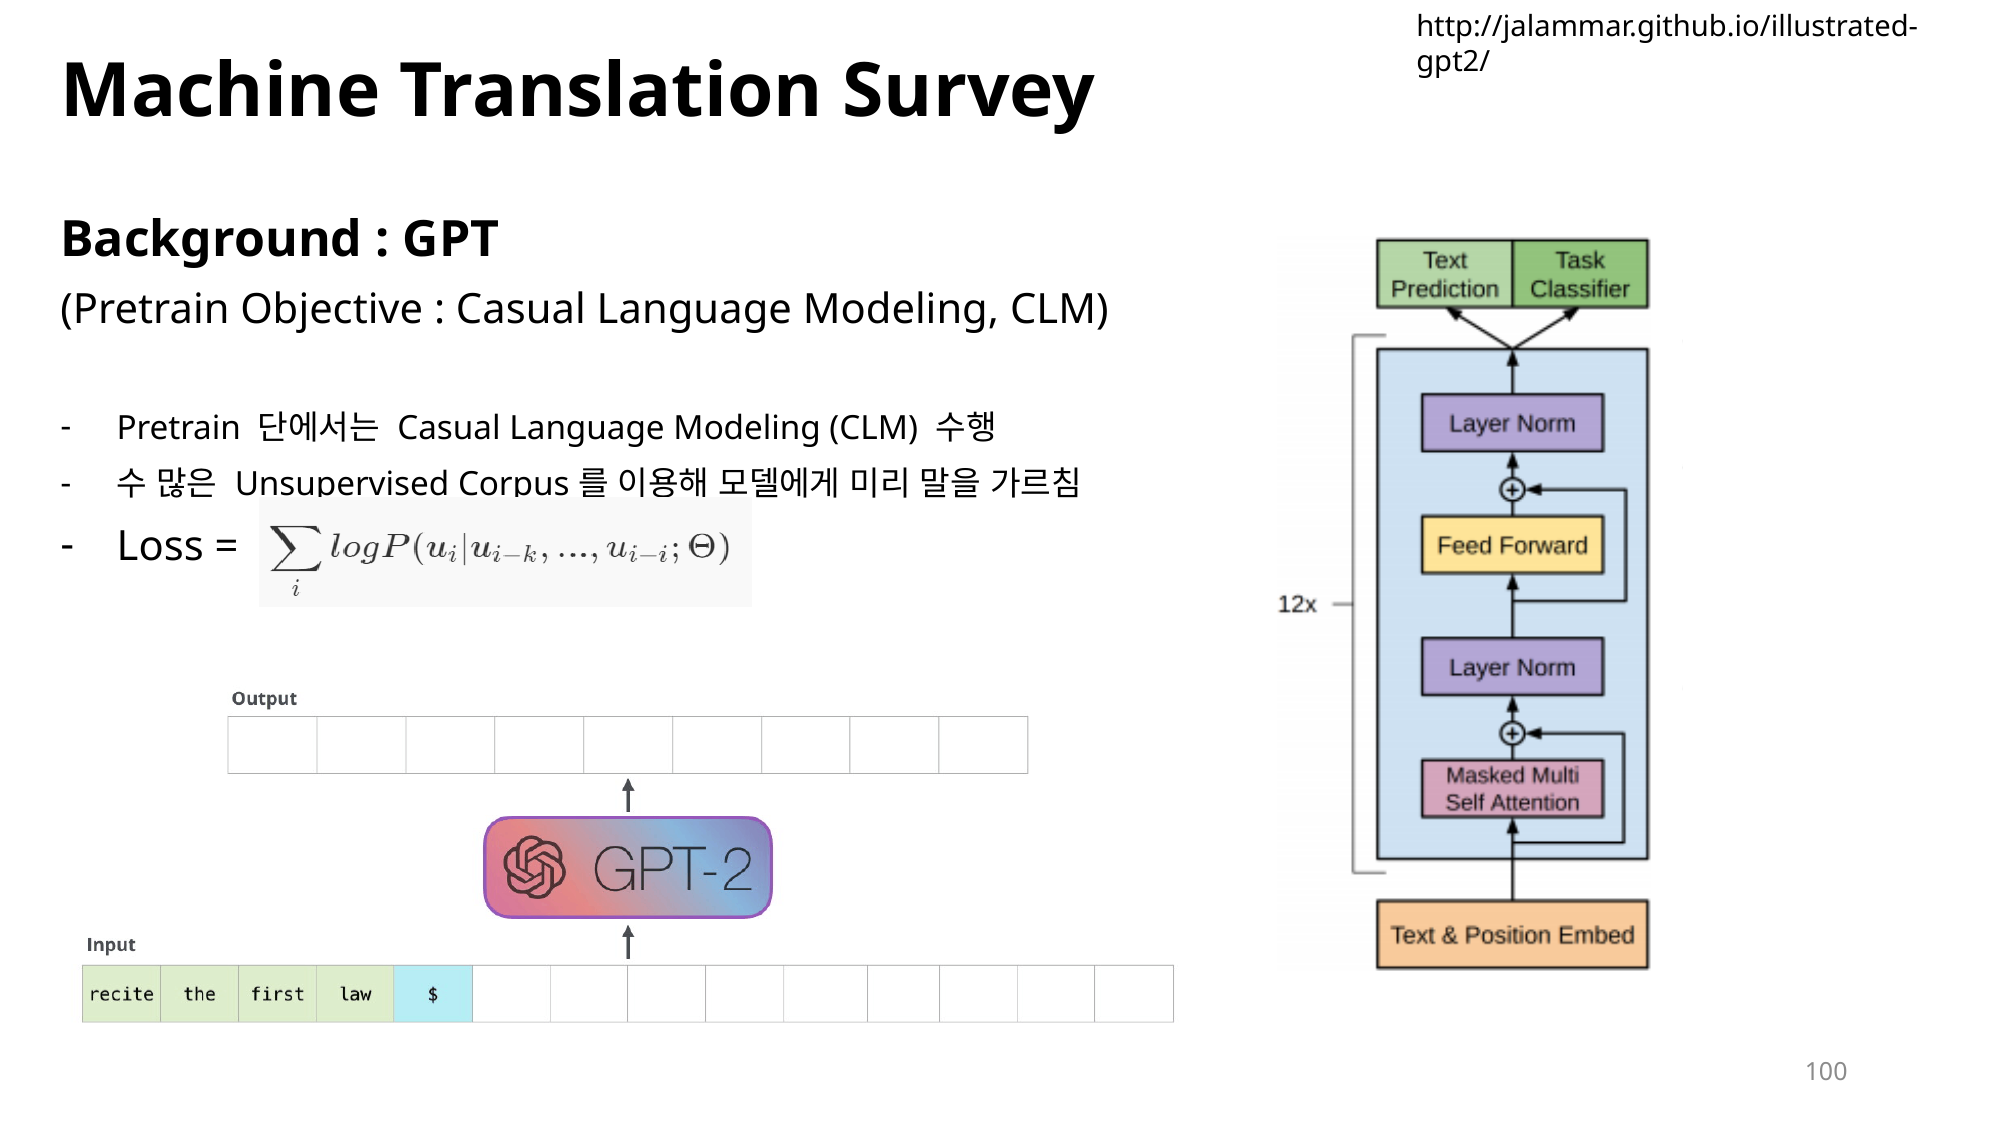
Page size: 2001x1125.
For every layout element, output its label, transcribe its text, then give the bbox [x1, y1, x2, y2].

picture [45, 646, 1204, 1052]
text_box Machine Translation Survey [45, 0, 1271, 141]
slide_number 100 [1412, 1042, 1863, 1103]
subtitle Background : GPT (Pretrain Objective : Casual Language Modeling, CLM) Pretrain 단에서는 Casual Language Modeling (CLM) 수행 수 많은 Unsupervised Corpus를 이용해 모델에게 미리 말을 가르침 Loss = [45, 205, 1656, 1117]
picture [259, 497, 752, 607]
text_box http://jalammar.github.io/illustrated-gpt2/ [1401, 0, 2000, 85]
picture [1241, 196, 1683, 990]
